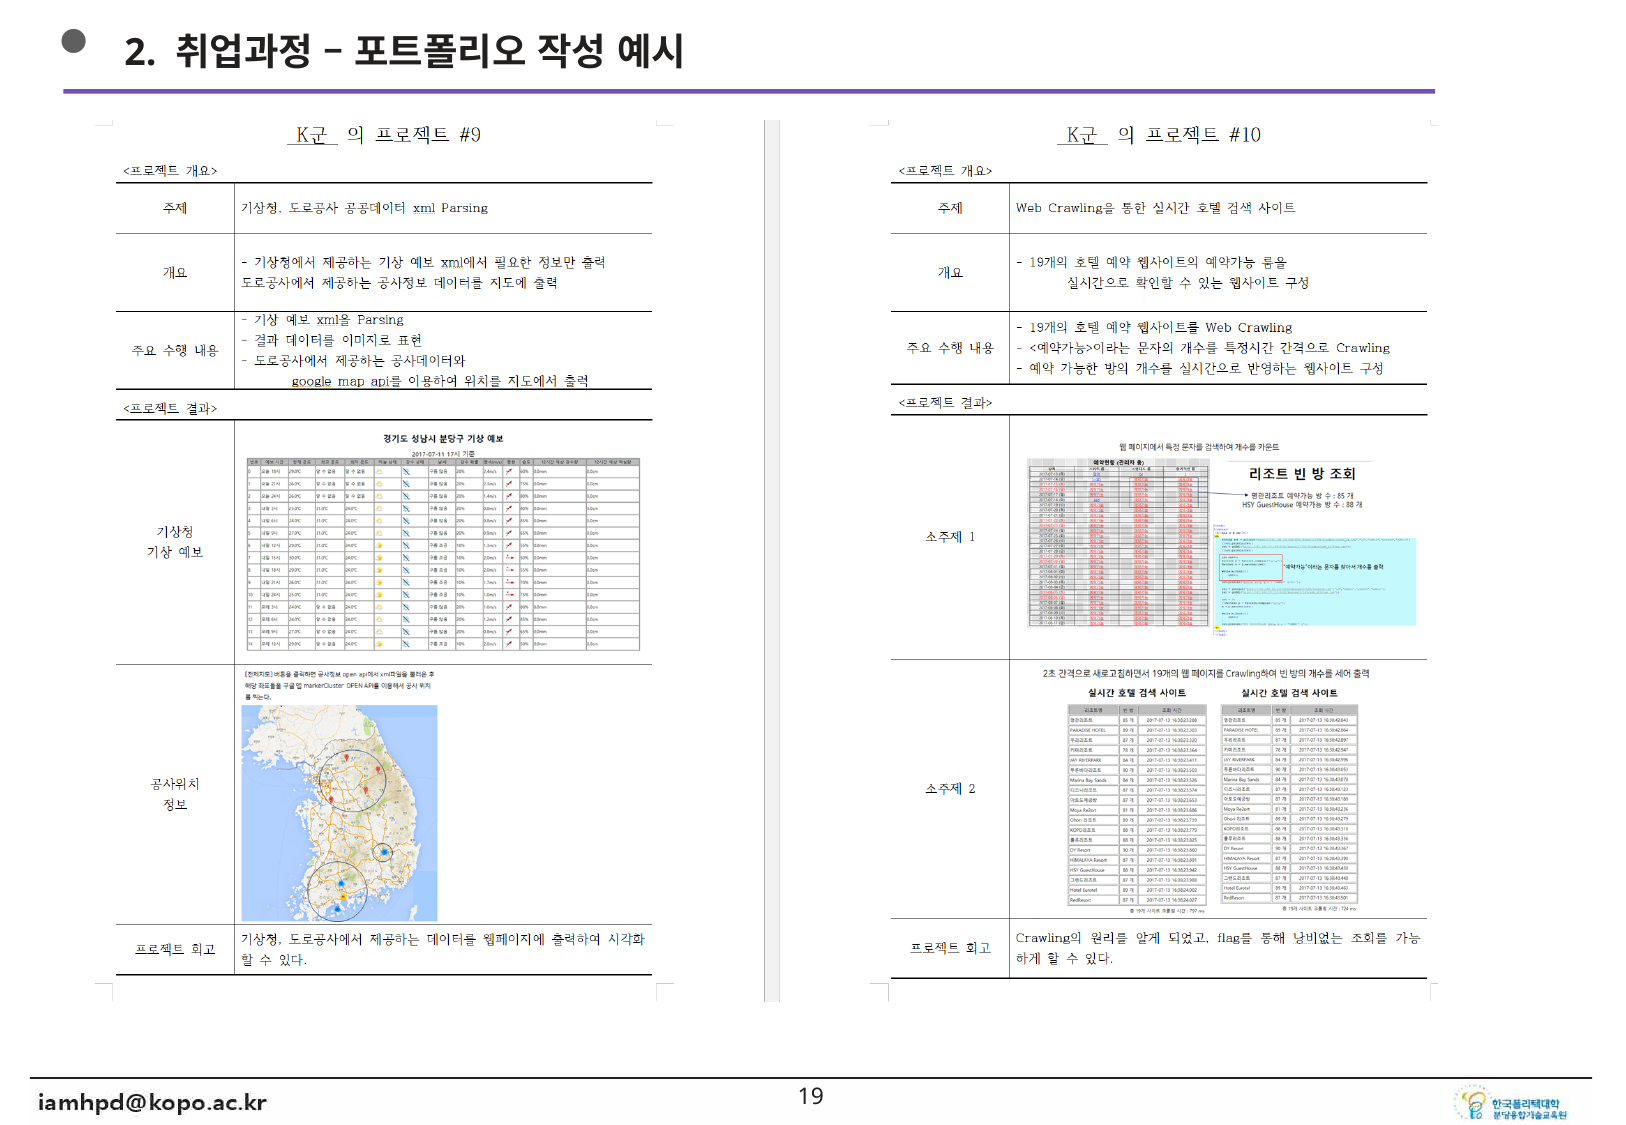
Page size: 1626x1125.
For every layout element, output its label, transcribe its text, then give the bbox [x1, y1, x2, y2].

picture [92, 120, 1438, 1002]
picture [29, 1073, 1593, 1125]
text_box 18 [765, 1072, 857, 1123]
text_box [44, 0, 1604, 114]
text_box 2. 취업과정 – 포트폴리오 작성 예시 [109, 20, 1246, 93]
